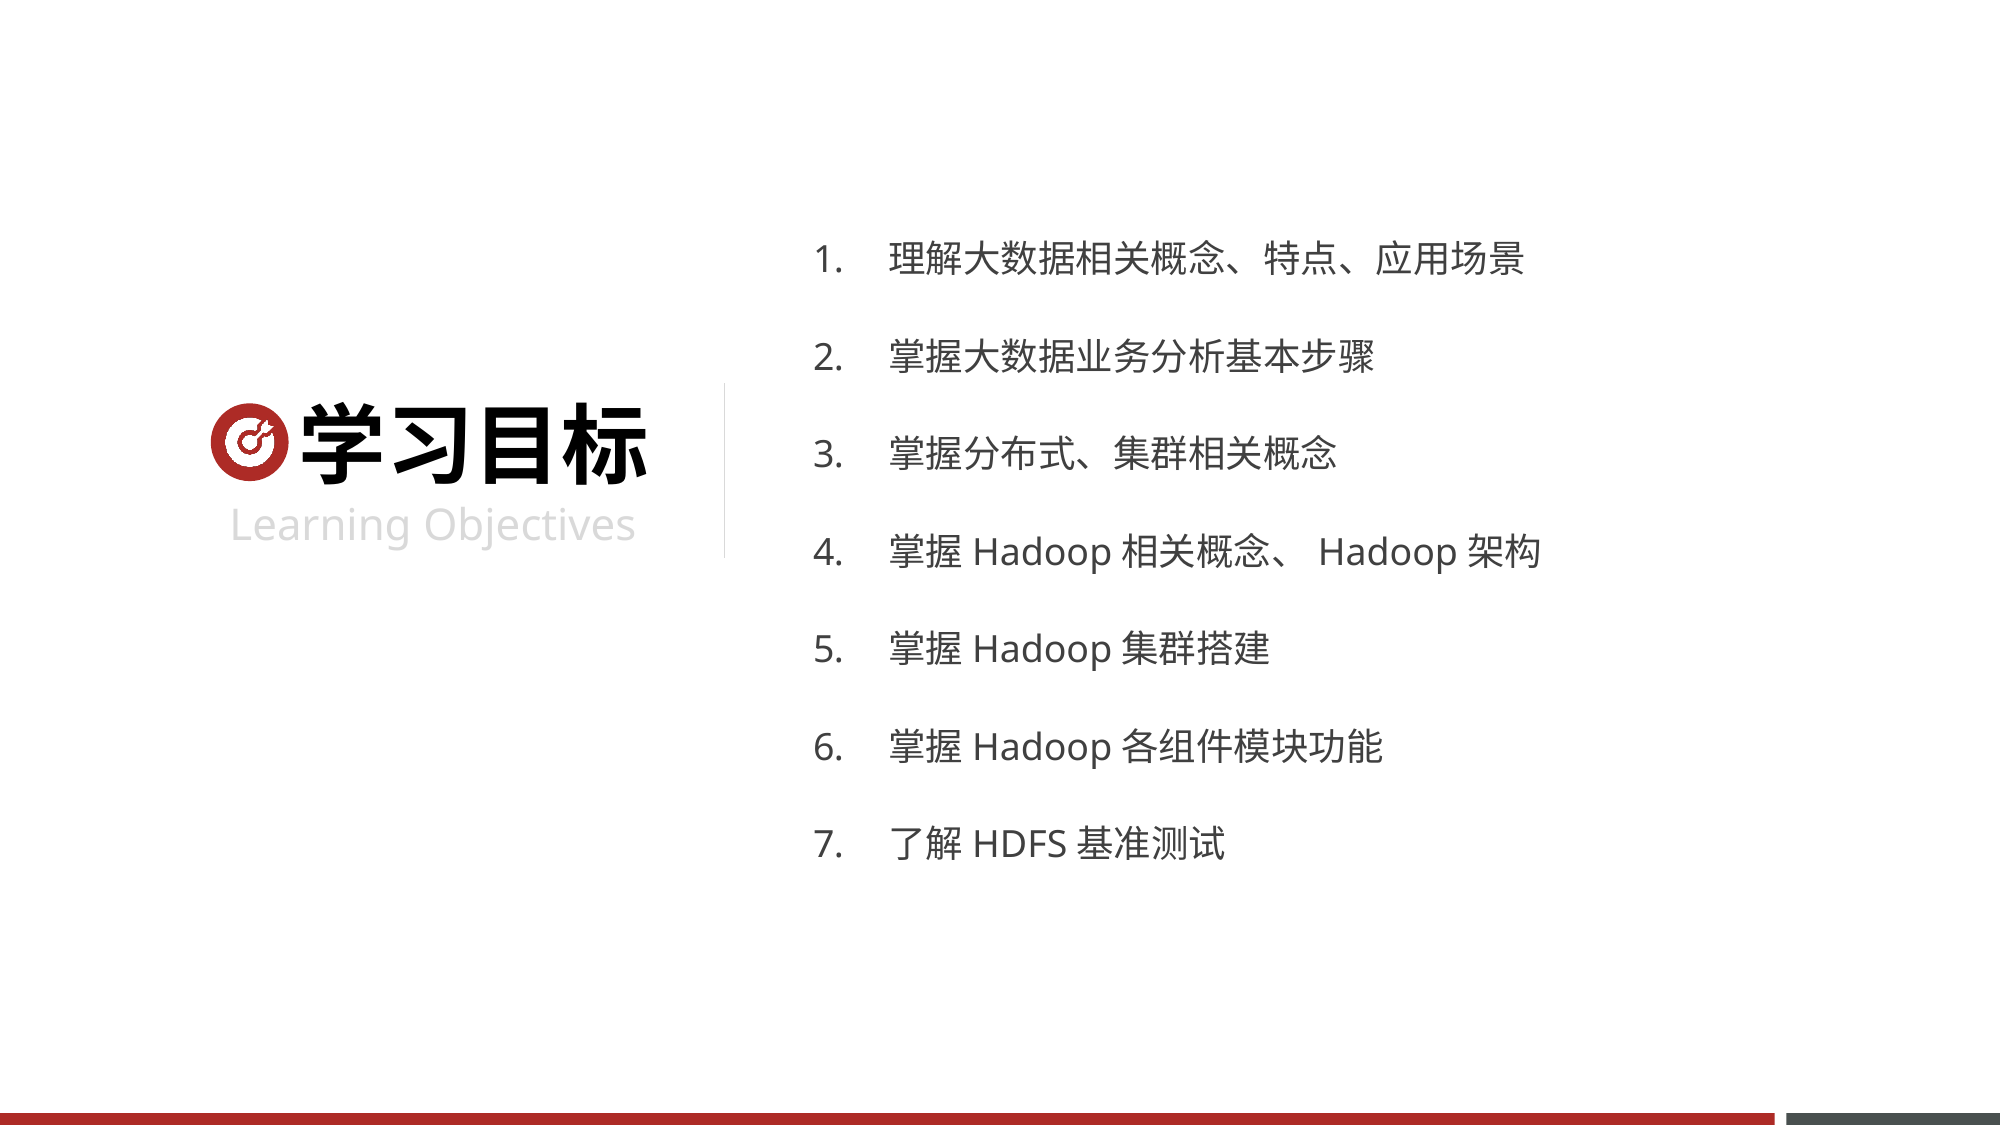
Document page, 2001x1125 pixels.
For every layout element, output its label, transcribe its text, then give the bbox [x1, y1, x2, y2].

picture [216, 408, 283, 476]
list 理解大数据相关概念、特点、应用场景 掌握大数据业务分析基本步骤 掌握分布式、集群相关概念 掌握Hadoop相关概念、Hadoop架构 掌握Hadoop集群搭建 掌握Hadoop各组件模块功能 了解HDFS基准测试 [798, 178, 1832, 975]
